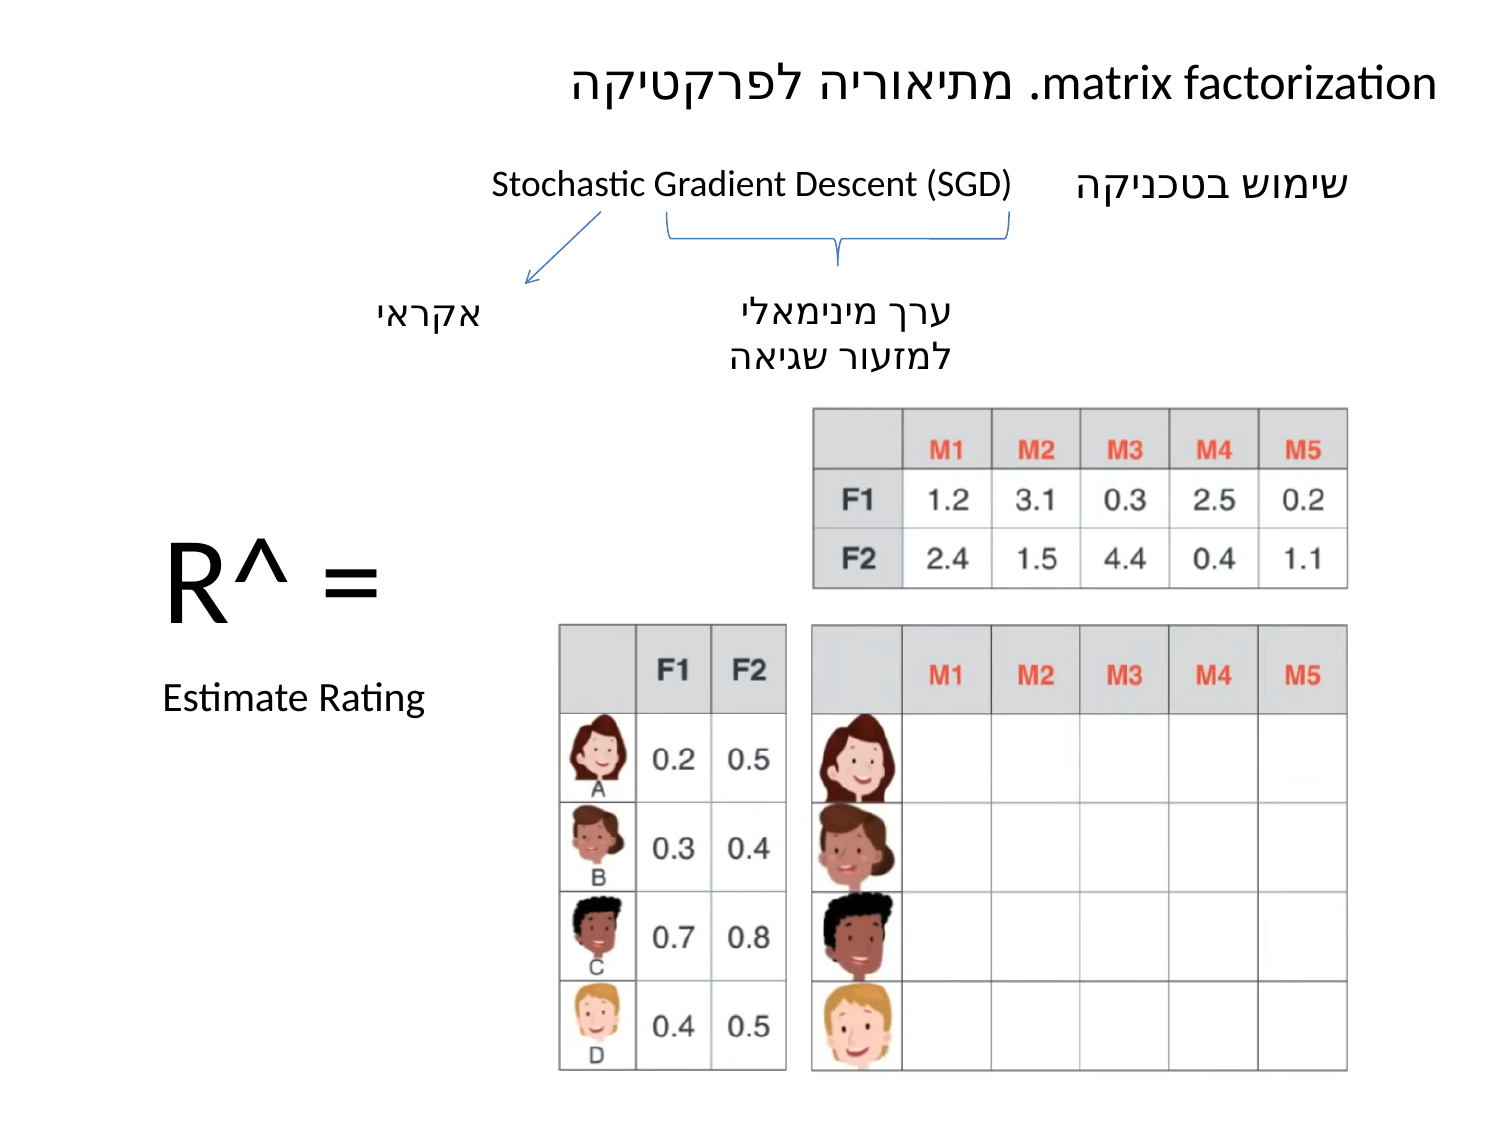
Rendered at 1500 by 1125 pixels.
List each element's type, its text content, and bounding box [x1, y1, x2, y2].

text_box Stochastic Gradient Descent (SGD) [414, 151, 1028, 211]
text_box [665, 211, 1010, 267]
picture [543, 385, 1392, 1090]
text_box R^ = [147, 491, 432, 657]
text_box Estimate Rating [147, 662, 479, 728]
text_box ערך מינימאלי למזעור שגיאה [678, 280, 968, 384]
text_box אקראי [331, 282, 498, 342]
text_box שימוש בטכניקה [1059, 149, 1365, 214]
text_box matrix factorization. מתיאוריה לפרקטיקה [554, 42, 1453, 118]
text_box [524, 211, 602, 285]
